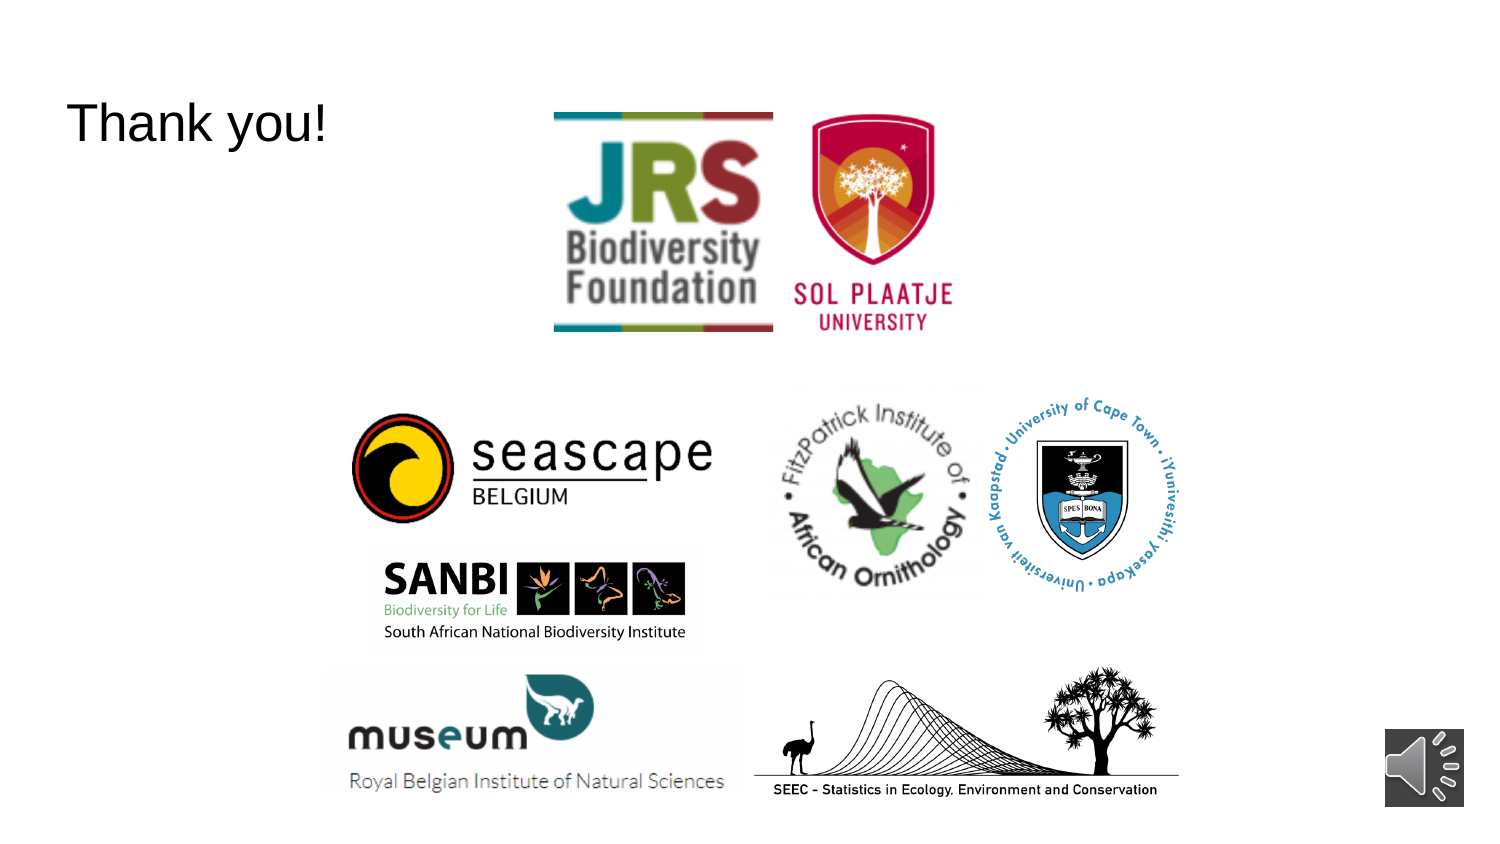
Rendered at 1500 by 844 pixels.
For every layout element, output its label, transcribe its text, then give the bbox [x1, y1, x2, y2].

title Thank you! [51, 72, 1449, 167]
picture [1384, 728, 1465, 809]
picture [320, 112, 1180, 797]
